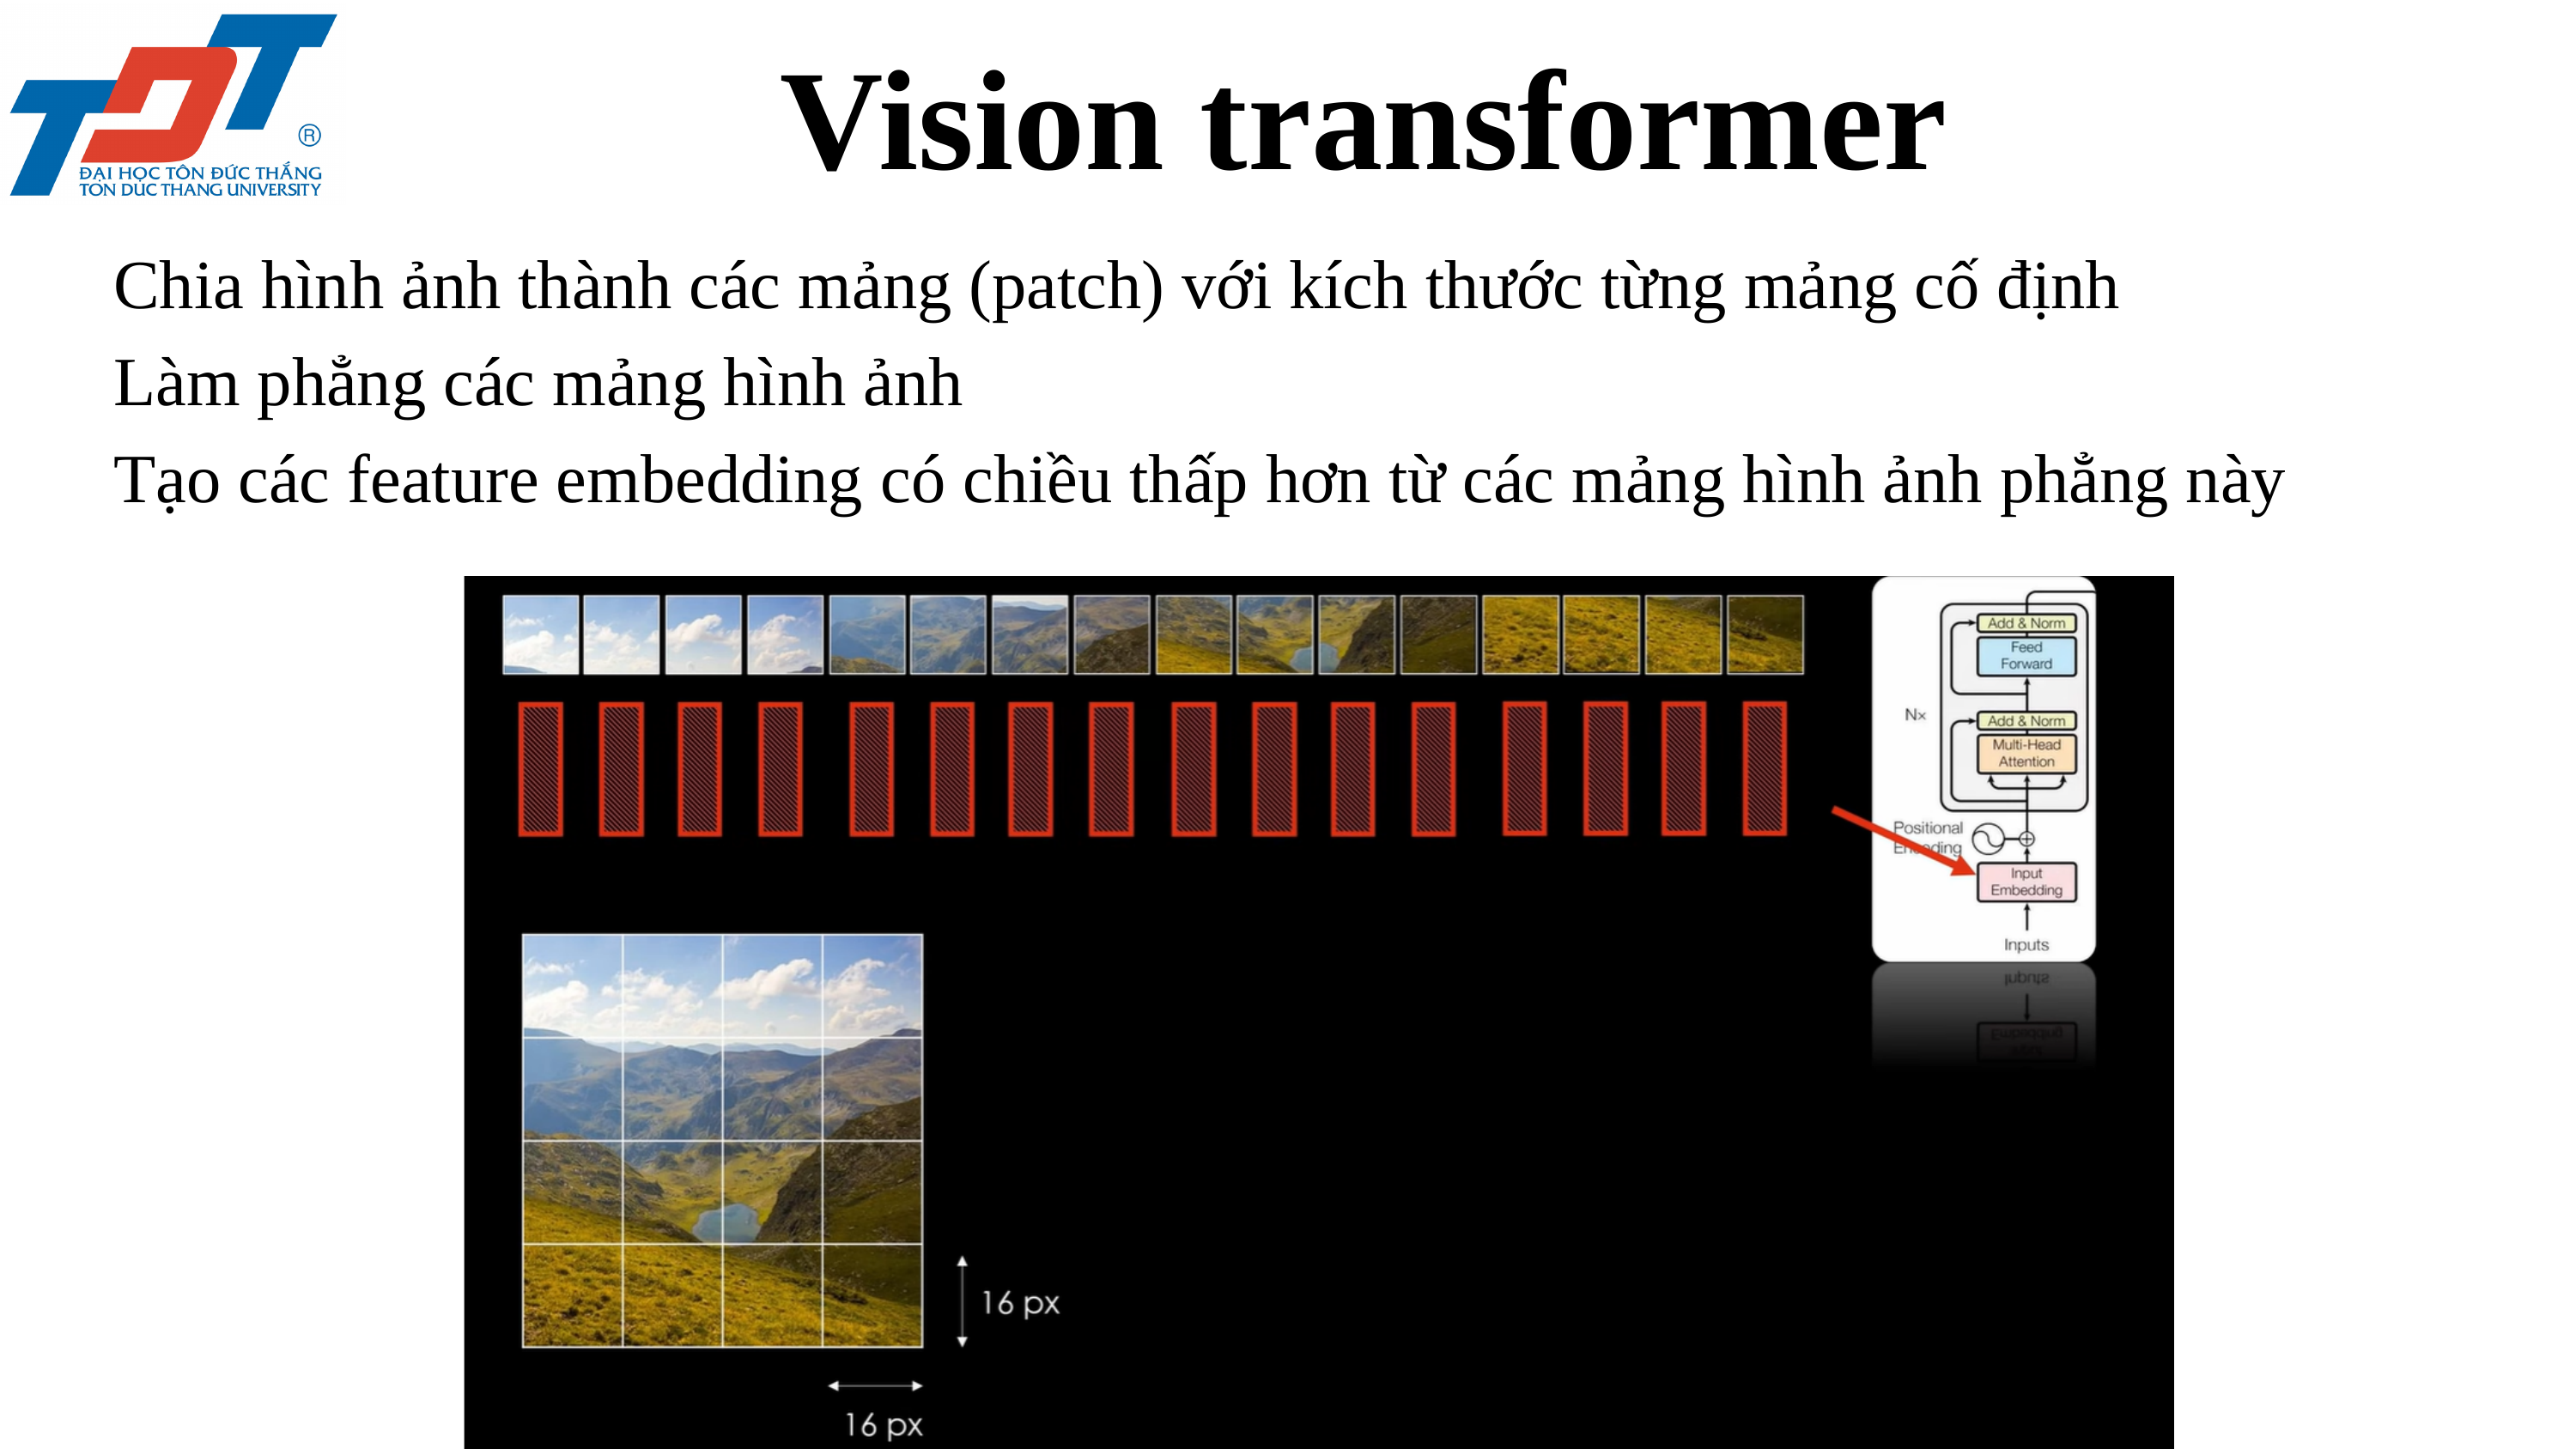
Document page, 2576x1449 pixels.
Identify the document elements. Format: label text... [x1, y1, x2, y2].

text_box Vision transformer [322, 58, 2408, 199]
text_box [464, 576, 2174, 1449]
text_box [0, 3, 347, 205]
text_box Chia hình ảnh thành các mảng (patch) với kích thước từng mảng cố định Làm phẳng các mảng hình ảnh Tạo các feature embedding có chiều thấp hơn từ các mảng hình ảnh phẳng này [113, 226, 2463, 517]
